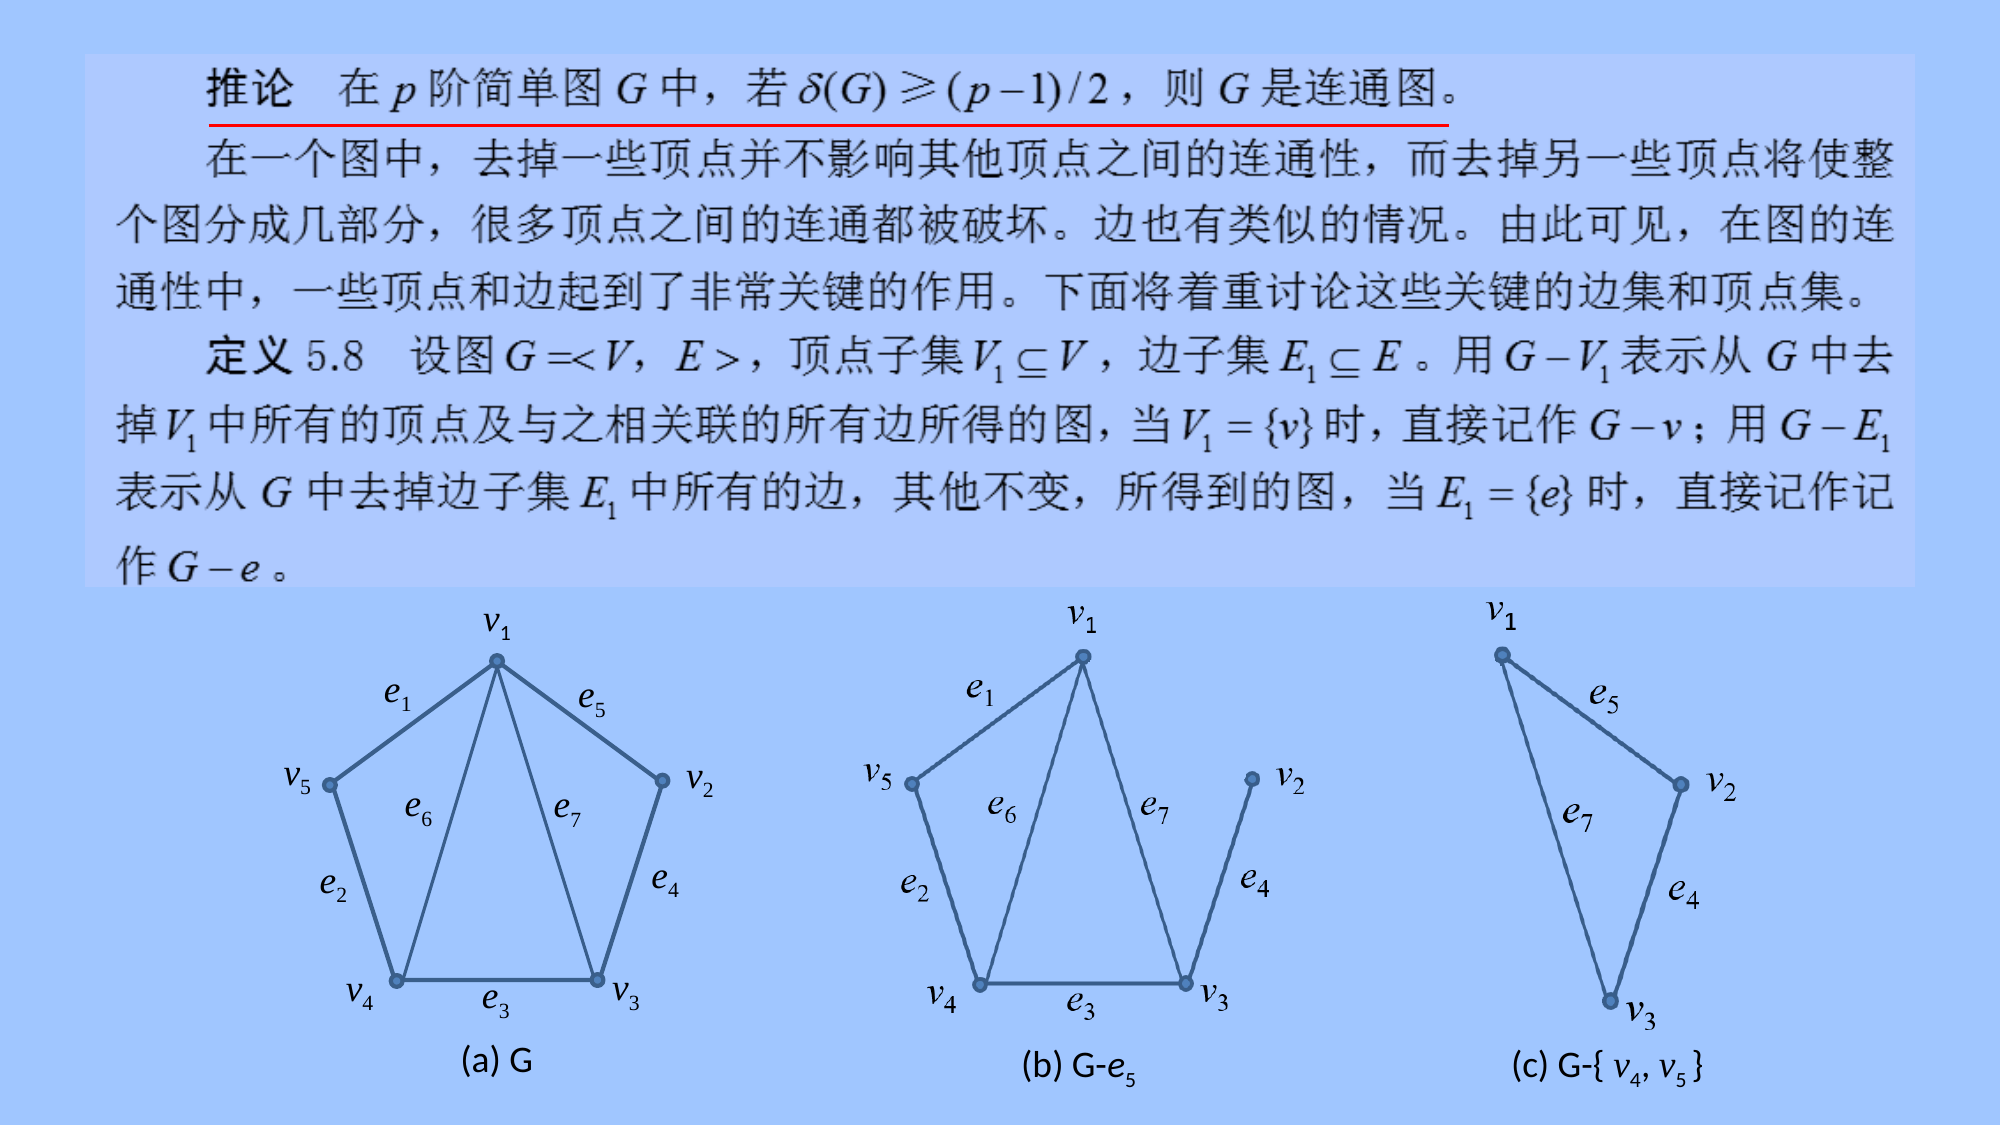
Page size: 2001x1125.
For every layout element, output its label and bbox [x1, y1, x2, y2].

text_box [267, 585, 1745, 1094]
picture [85, 54, 1915, 587]
